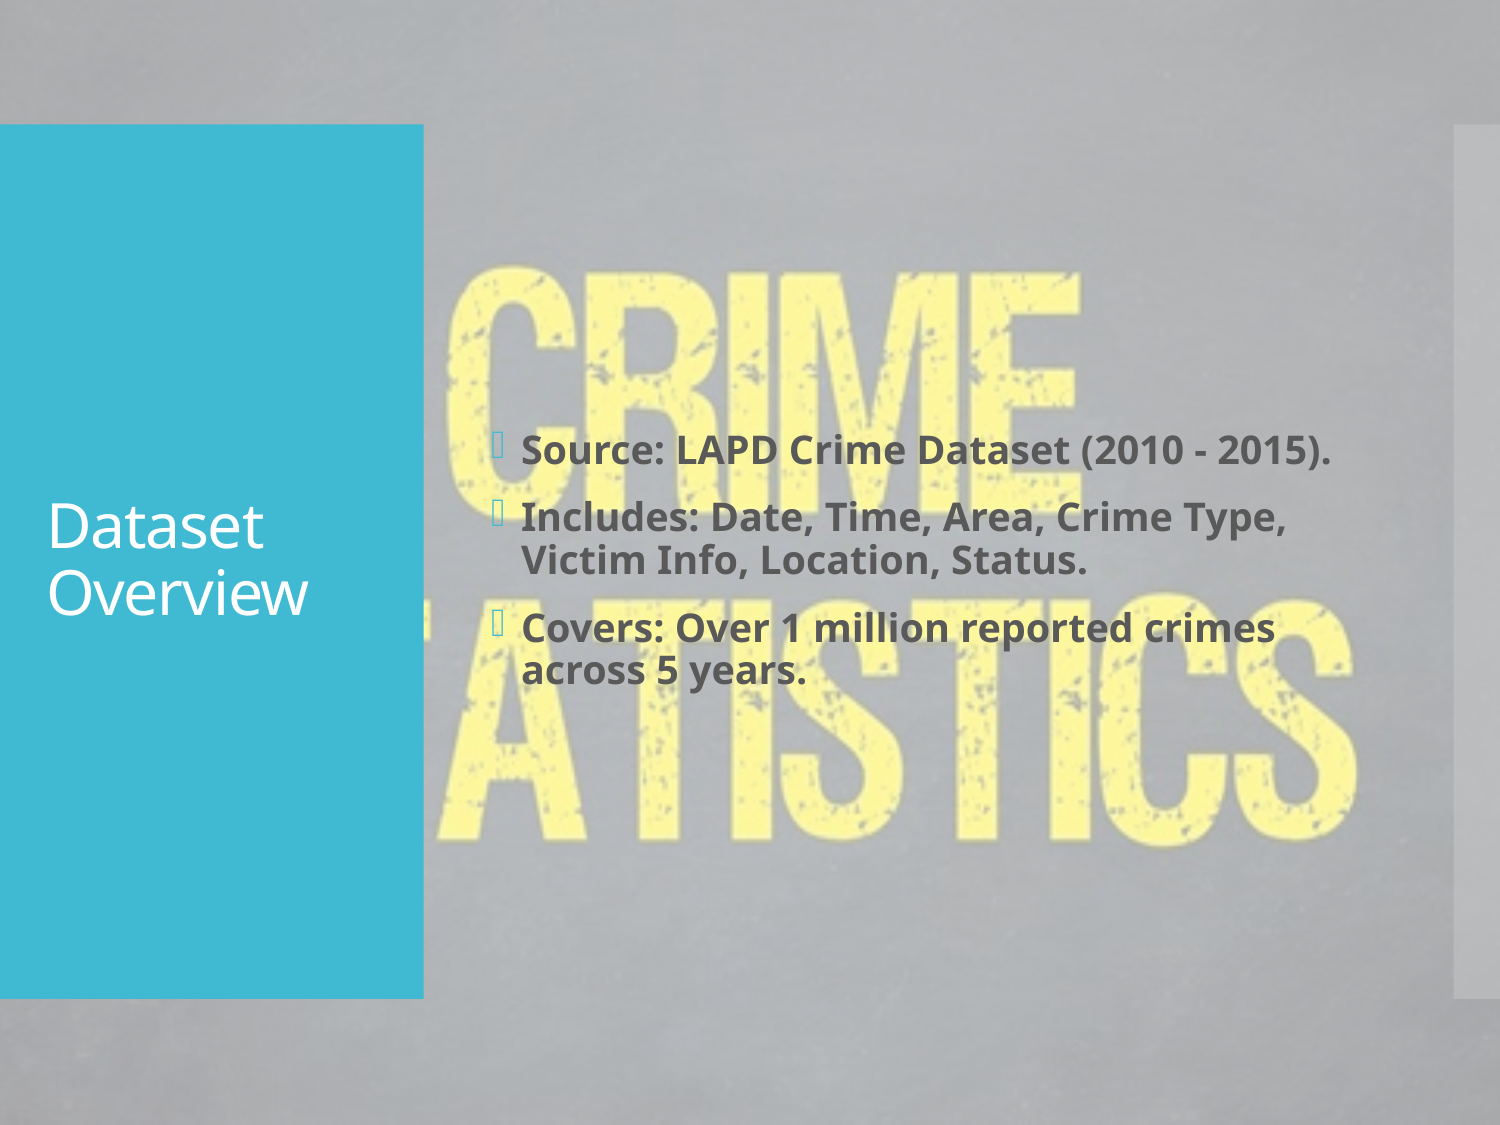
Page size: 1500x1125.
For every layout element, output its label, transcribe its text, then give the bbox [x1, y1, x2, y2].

title Dataset Overview [31, 184, 394, 940]
list Source: LAPD Crime Dataset (2010 - 2015). Includes: Date, Time, Area, Crime Type, Victim Info, Location, Status. Covers: Over 1 million reported crimes across 5 years. [476, 141, 1376, 982]
